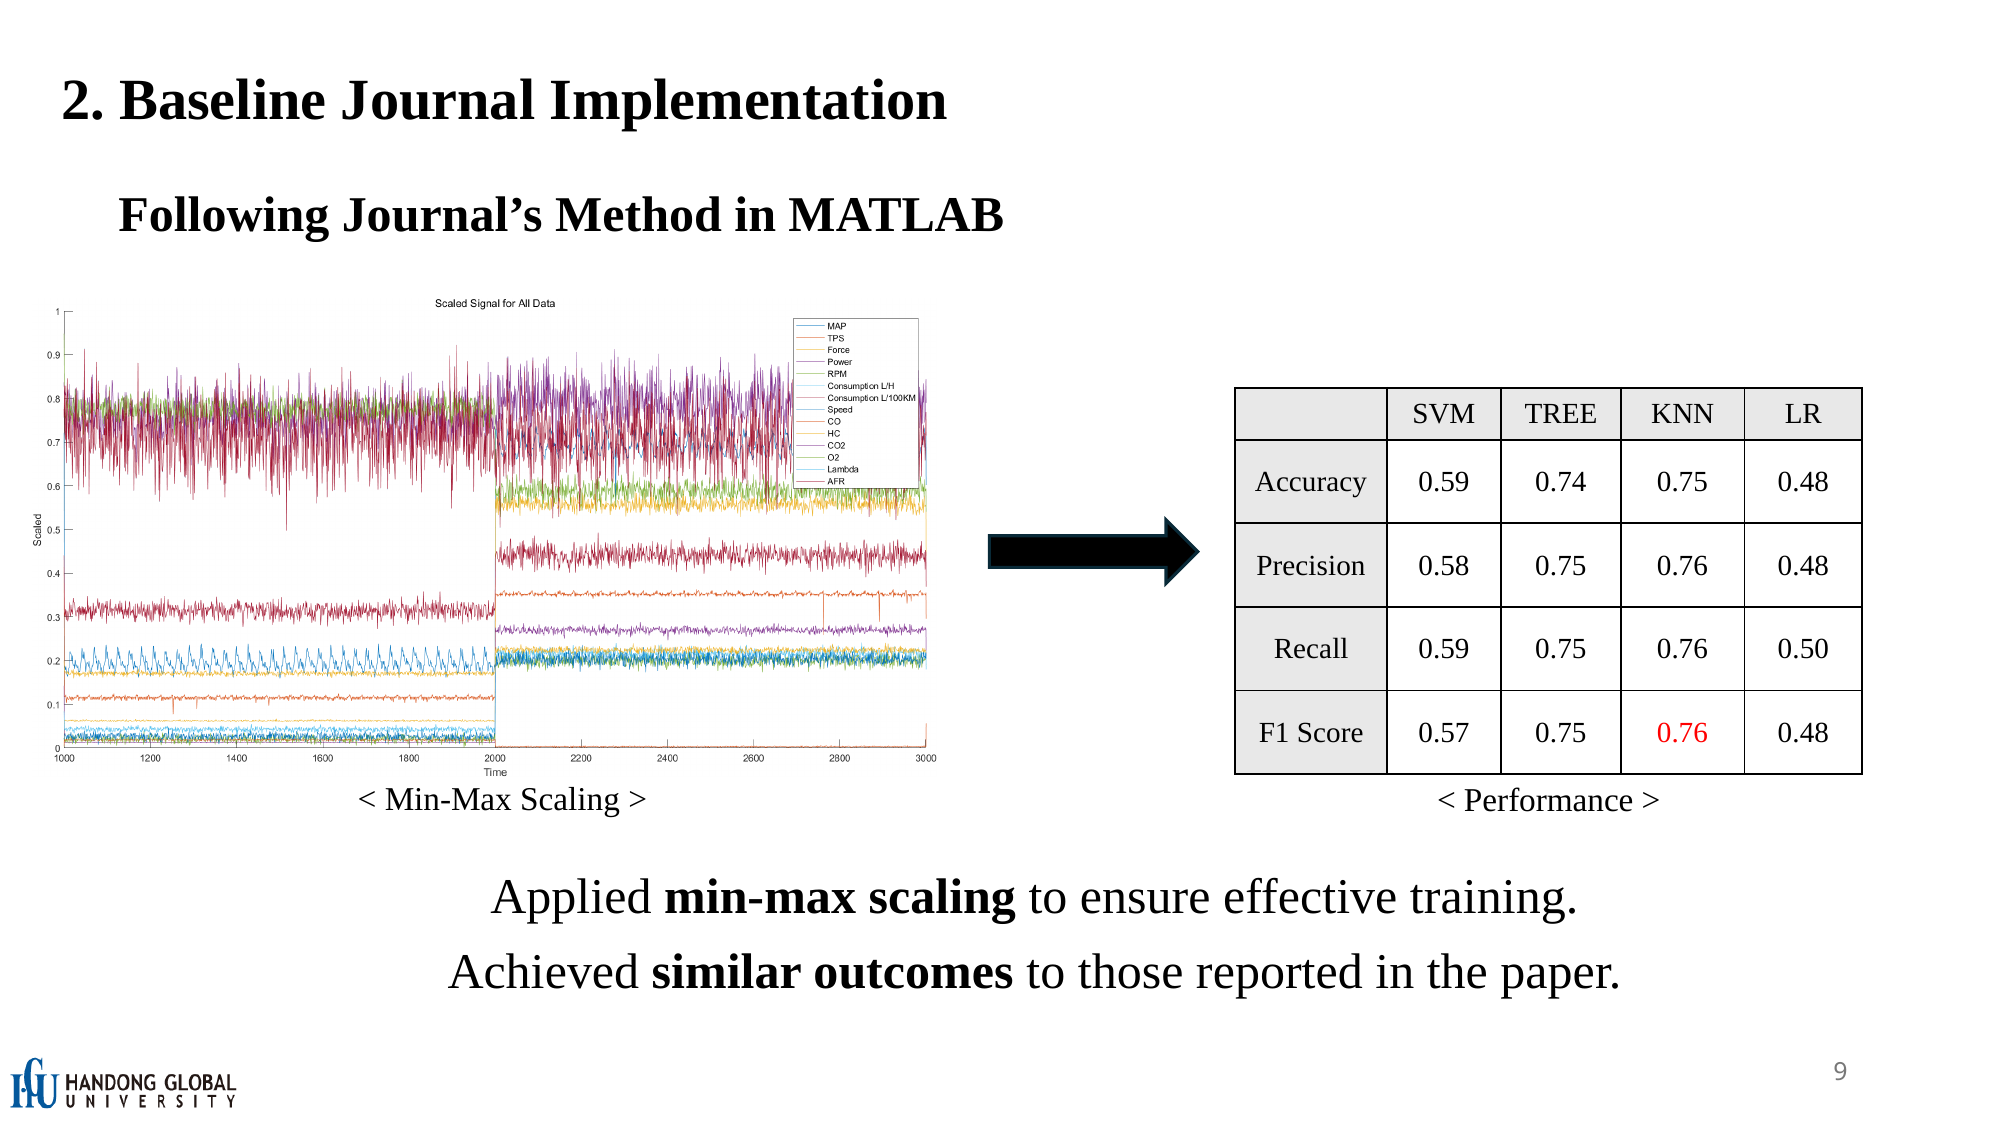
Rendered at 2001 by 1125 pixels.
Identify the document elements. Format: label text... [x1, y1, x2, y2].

table_cell 0.48 [1745, 691, 1861, 773]
picture [32, 297, 937, 778]
text_box [987, 516, 1200, 588]
table_cell 0.75 [1502, 608, 1620, 690]
table_cell 0.76 [1622, 608, 1744, 690]
text_box 2. Baseline Journal Implementation [46, 53, 1094, 139]
table_cell 0.50 [1745, 608, 1861, 690]
text_box Following Journal’s Method in MATLAB [103, 173, 1037, 249]
picture [0, 1056, 239, 1124]
table_cell 0.58 [1388, 524, 1500, 606]
table_header [1236, 389, 1386, 439]
table_cell 0.75 [1502, 524, 1620, 606]
table_cell Accuracy [1236, 441, 1386, 522]
text_box Applied min-max scaling to ensure effective training. Achieved similar outcomes to those reported in the paper. [402, 841, 1667, 1007]
table_cell 0.57 [1388, 691, 1500, 773]
table_cell 0.74 [1502, 441, 1620, 522]
table_cell 0.59 [1388, 608, 1500, 690]
table_header LR [1745, 389, 1861, 439]
table_cell Precision [1236, 524, 1386, 606]
table_header SVM [1388, 389, 1500, 439]
table_cell 0.75 [1622, 441, 1744, 522]
table_cell Recall [1236, 608, 1386, 690]
table_cell 0.59 [1388, 441, 1500, 522]
table_cell 0.75 [1502, 691, 1620, 773]
table_header TREE [1502, 389, 1620, 439]
text_box < Min-Max Scaling > [329, 778, 676, 820]
slide_number 9 [1412, 1042, 1863, 1103]
text_box < Performance > [1425, 775, 1673, 821]
table_cell F1 Score [1236, 691, 1386, 773]
table_header KNN [1622, 389, 1744, 439]
table_cell 0.48 [1745, 524, 1861, 606]
table_cell 0.48 [1745, 441, 1861, 522]
table_cell 0.76 [1622, 691, 1744, 773]
table_cell 0.76 [1622, 524, 1744, 606]
